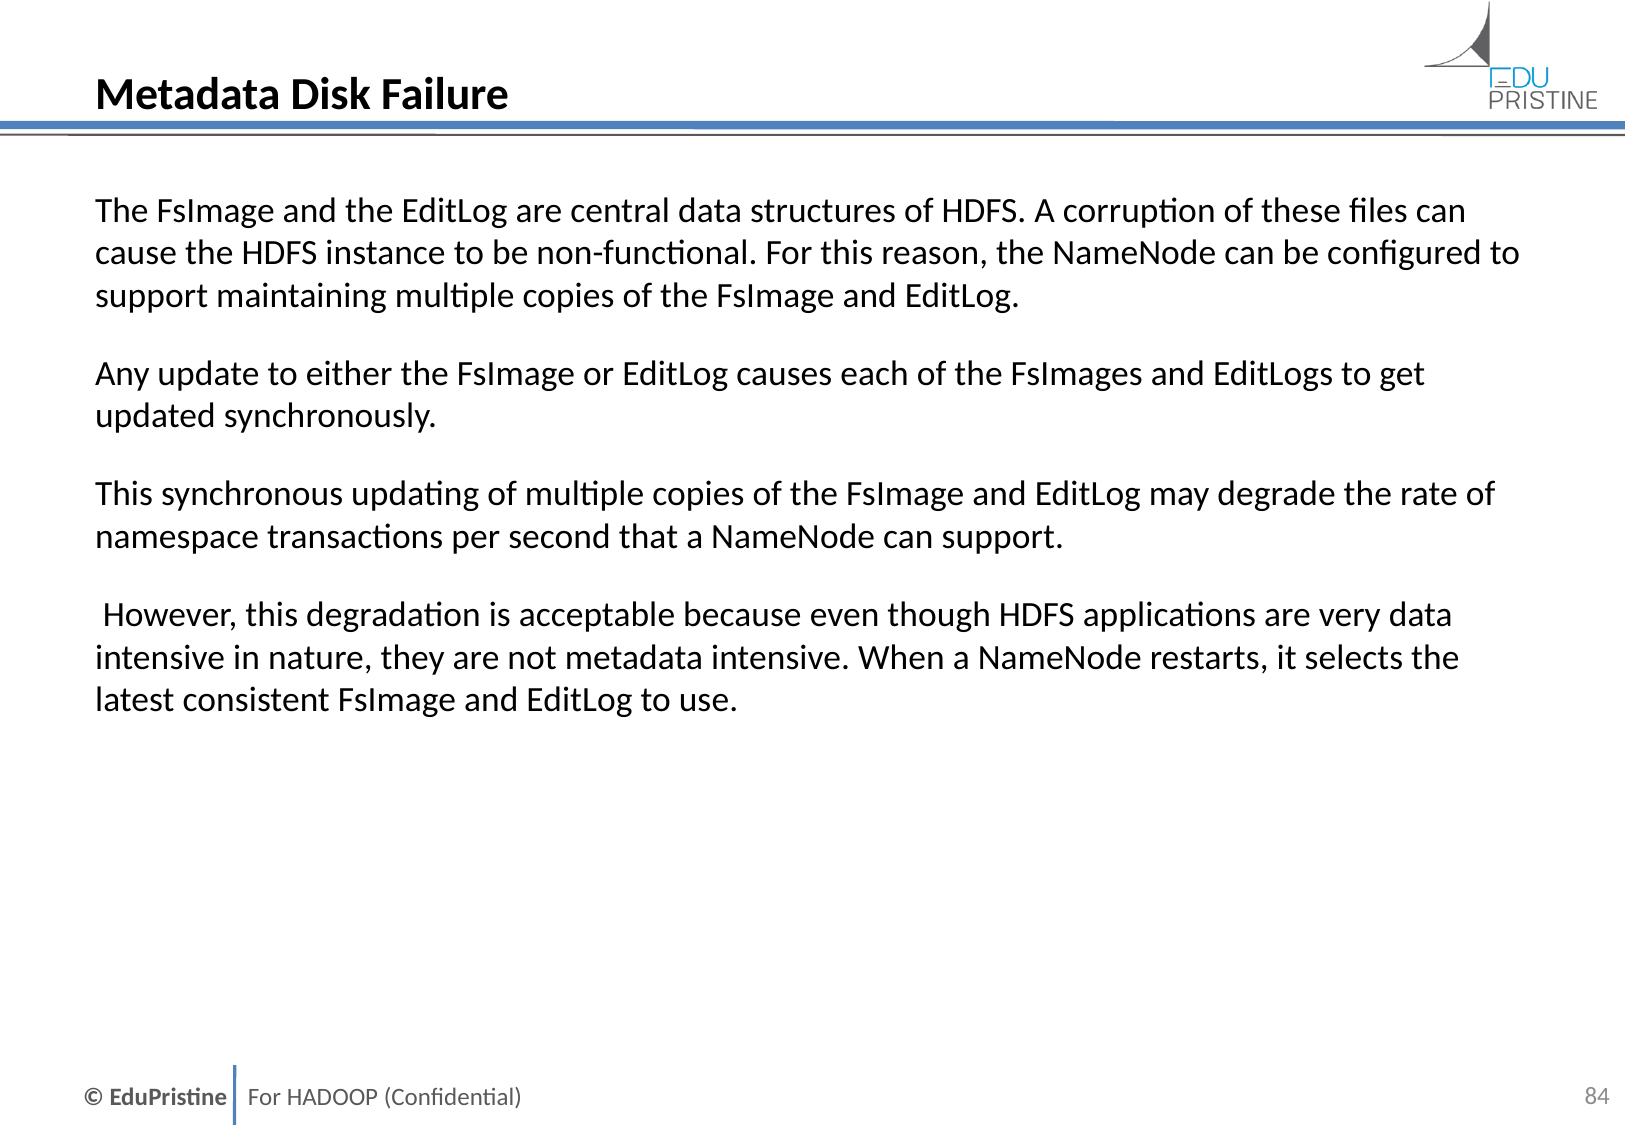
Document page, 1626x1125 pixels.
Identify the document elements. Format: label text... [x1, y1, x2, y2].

list The FsImage and the EditLog are central data structures of HDFS. A corruption of these files can cause the HDFS instance to be non-functional. For this reason, the NameNode can be configured to support maintaining multiple copies of the FsImage and EditLog. Any update to either the FsImage or EditLog causes each of the FsImages and EditLogs to get updated synchronously. This synchronous updating of multiple copies of the FsImage and EditLog may degrade the rate of namespace transactions per second that a NameNode can support. However, this degradation is acceptable because even though HDFS applications are very data intensive in nature, they are not metadata intensive. When a NameNode restarts, it selects the latest consistent FsImage and EditLog to use. [87, 179, 1550, 1007]
slide_number 83 [1543, 1065, 1625, 1125]
picture [1424, 1, 1597, 109]
title Metadata Disk Failure [87, 10, 1416, 126]
